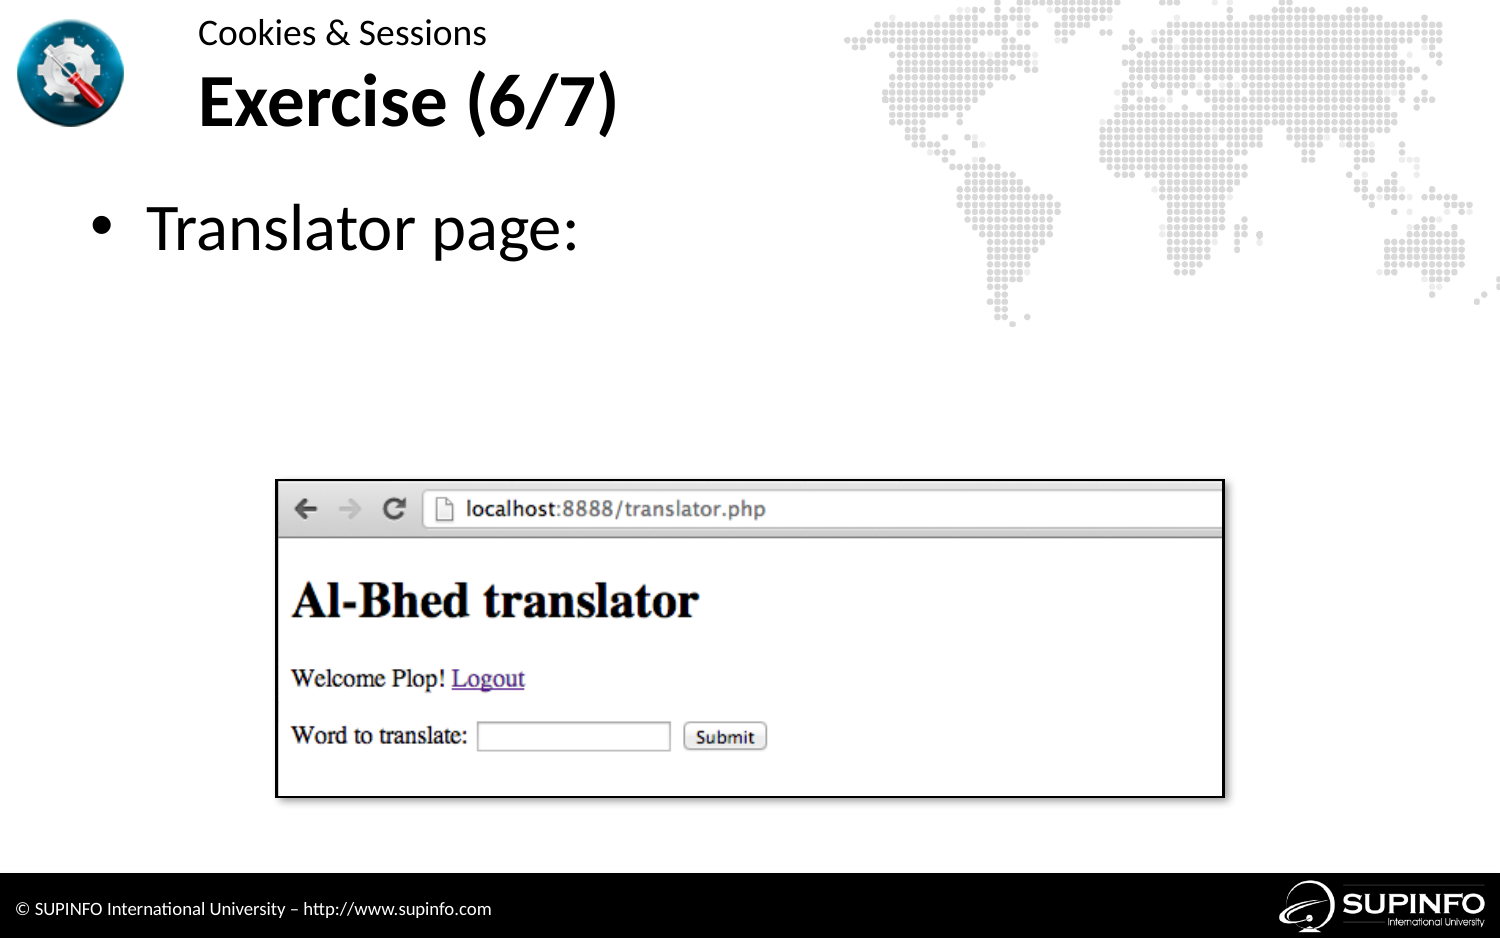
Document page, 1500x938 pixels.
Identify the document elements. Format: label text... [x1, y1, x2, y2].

picture [37, 37, 104, 108]
picture [17, 19, 125, 127]
list Cookies & Sessions [183, 0, 1459, 56]
picture [277, 480, 1223, 796]
picture [1269, 870, 1494, 938]
title Exercise (6/7) [183, 56, 1459, 138]
list Translator page: [75, 176, 1459, 871]
picture [844, 0, 1500, 327]
